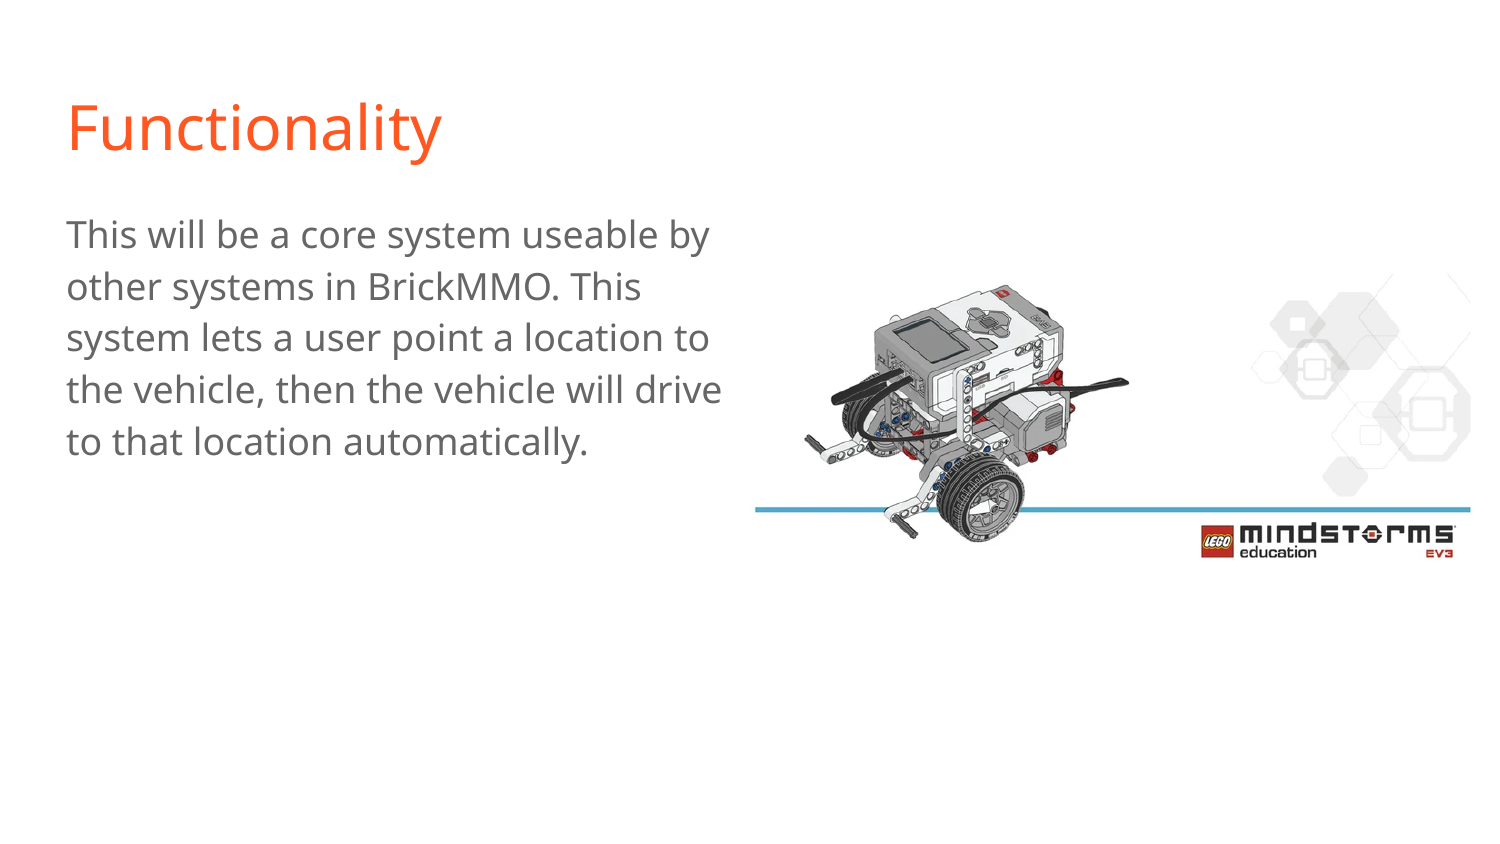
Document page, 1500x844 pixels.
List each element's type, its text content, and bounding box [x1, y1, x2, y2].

title Functionality [51, 72, 1449, 167]
list This will be a core system useable by other systems in BrickMMO. This system lets a user point a location to the vehicle, then the vehicle will drive to that location automatically. [51, 189, 750, 750]
picture [749, 270, 1477, 574]
